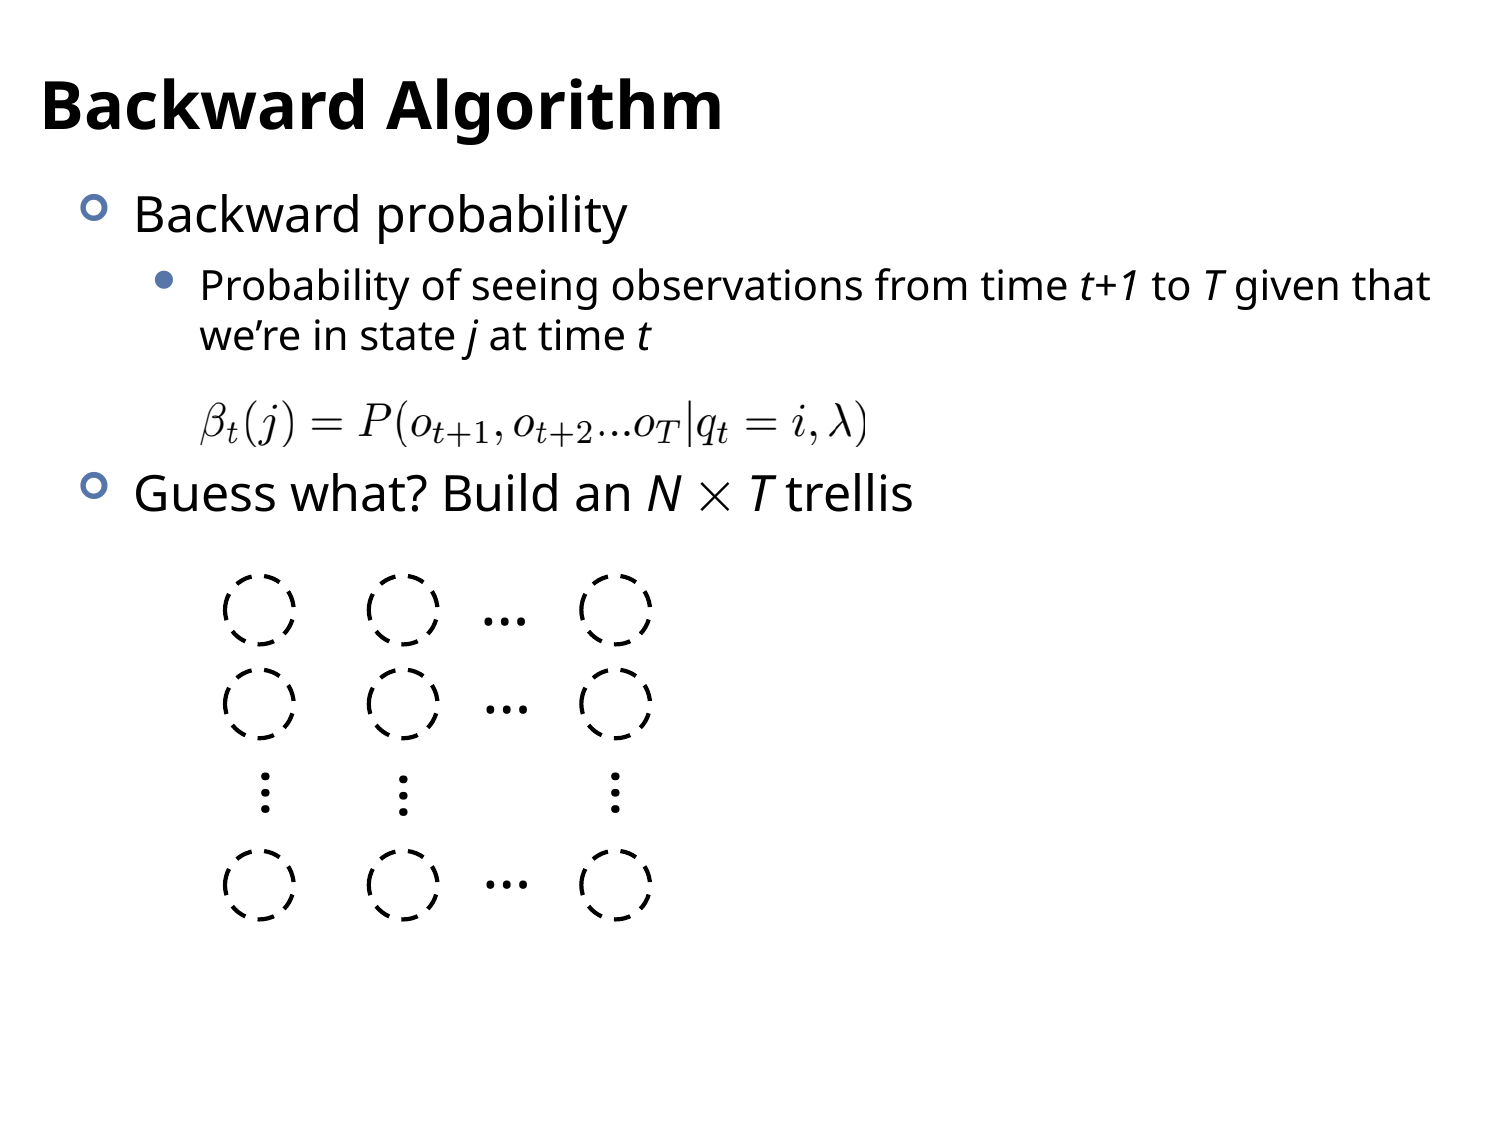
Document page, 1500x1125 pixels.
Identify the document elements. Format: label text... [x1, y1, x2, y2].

text_box [225, 669, 294, 739]
text_box … [600, 768, 676, 818]
text_box [581, 575, 651, 645]
list Backward probability Probability of seeing observations from time t+1 to T given that we’re in state j at time t Guess what? Build an N  T trellis [62, 174, 1451, 1013]
text_box … [482, 650, 533, 727]
text_box [368, 575, 438, 645]
title Backward Algorithm [24, 18, 1451, 188]
text_box … [249, 768, 325, 818]
text_box [581, 669, 651, 739]
text_box [368, 669, 438, 739]
text_box [225, 575, 294, 645]
text_box [225, 850, 294, 920]
picture [199, 399, 866, 447]
text_box … [387, 770, 463, 821]
text_box … [482, 825, 533, 902]
text_box [368, 850, 438, 920]
text_box [581, 850, 651, 920]
text_box … [479, 562, 530, 638]
